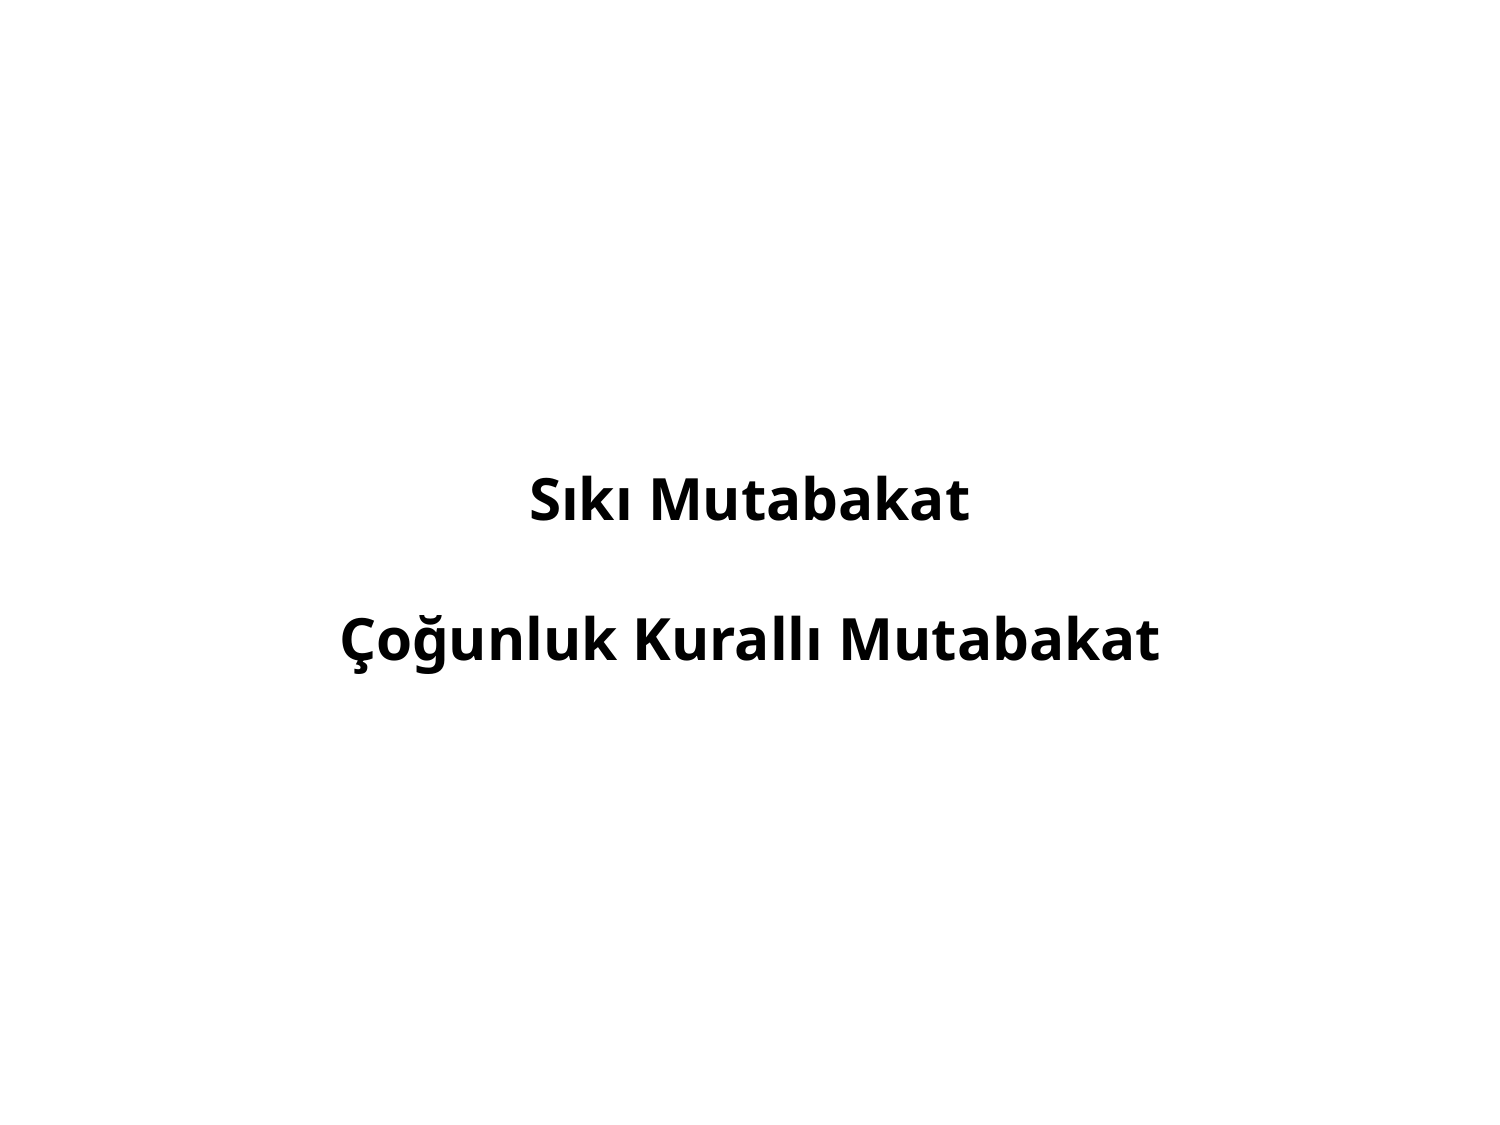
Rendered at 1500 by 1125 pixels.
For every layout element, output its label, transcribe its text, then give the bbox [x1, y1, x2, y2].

text_box Sıkı Mutabakat Çoğunluk Kurallı Mutabakat [0, 454, 1500, 680]
